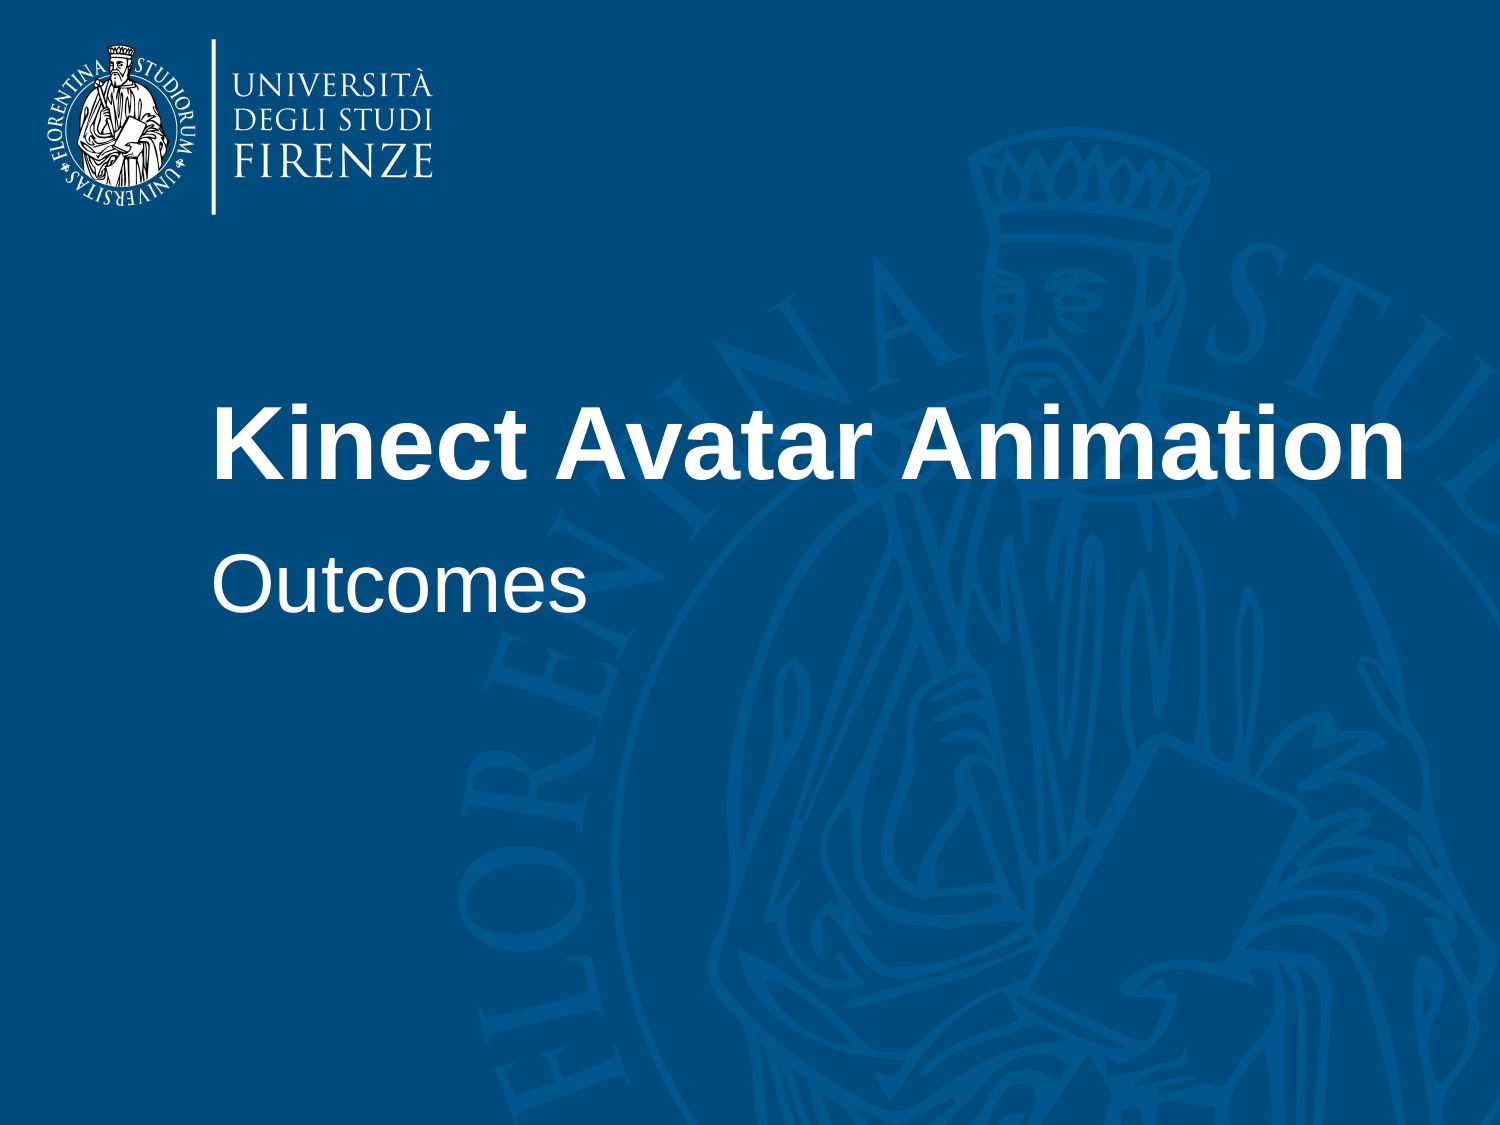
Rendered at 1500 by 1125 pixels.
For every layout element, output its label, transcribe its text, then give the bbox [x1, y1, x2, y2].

picture [0, 0, 1500, 1125]
list Outcomes [195, 532, 1490, 664]
title Kinect Avatar Animation [195, 382, 1490, 513]
